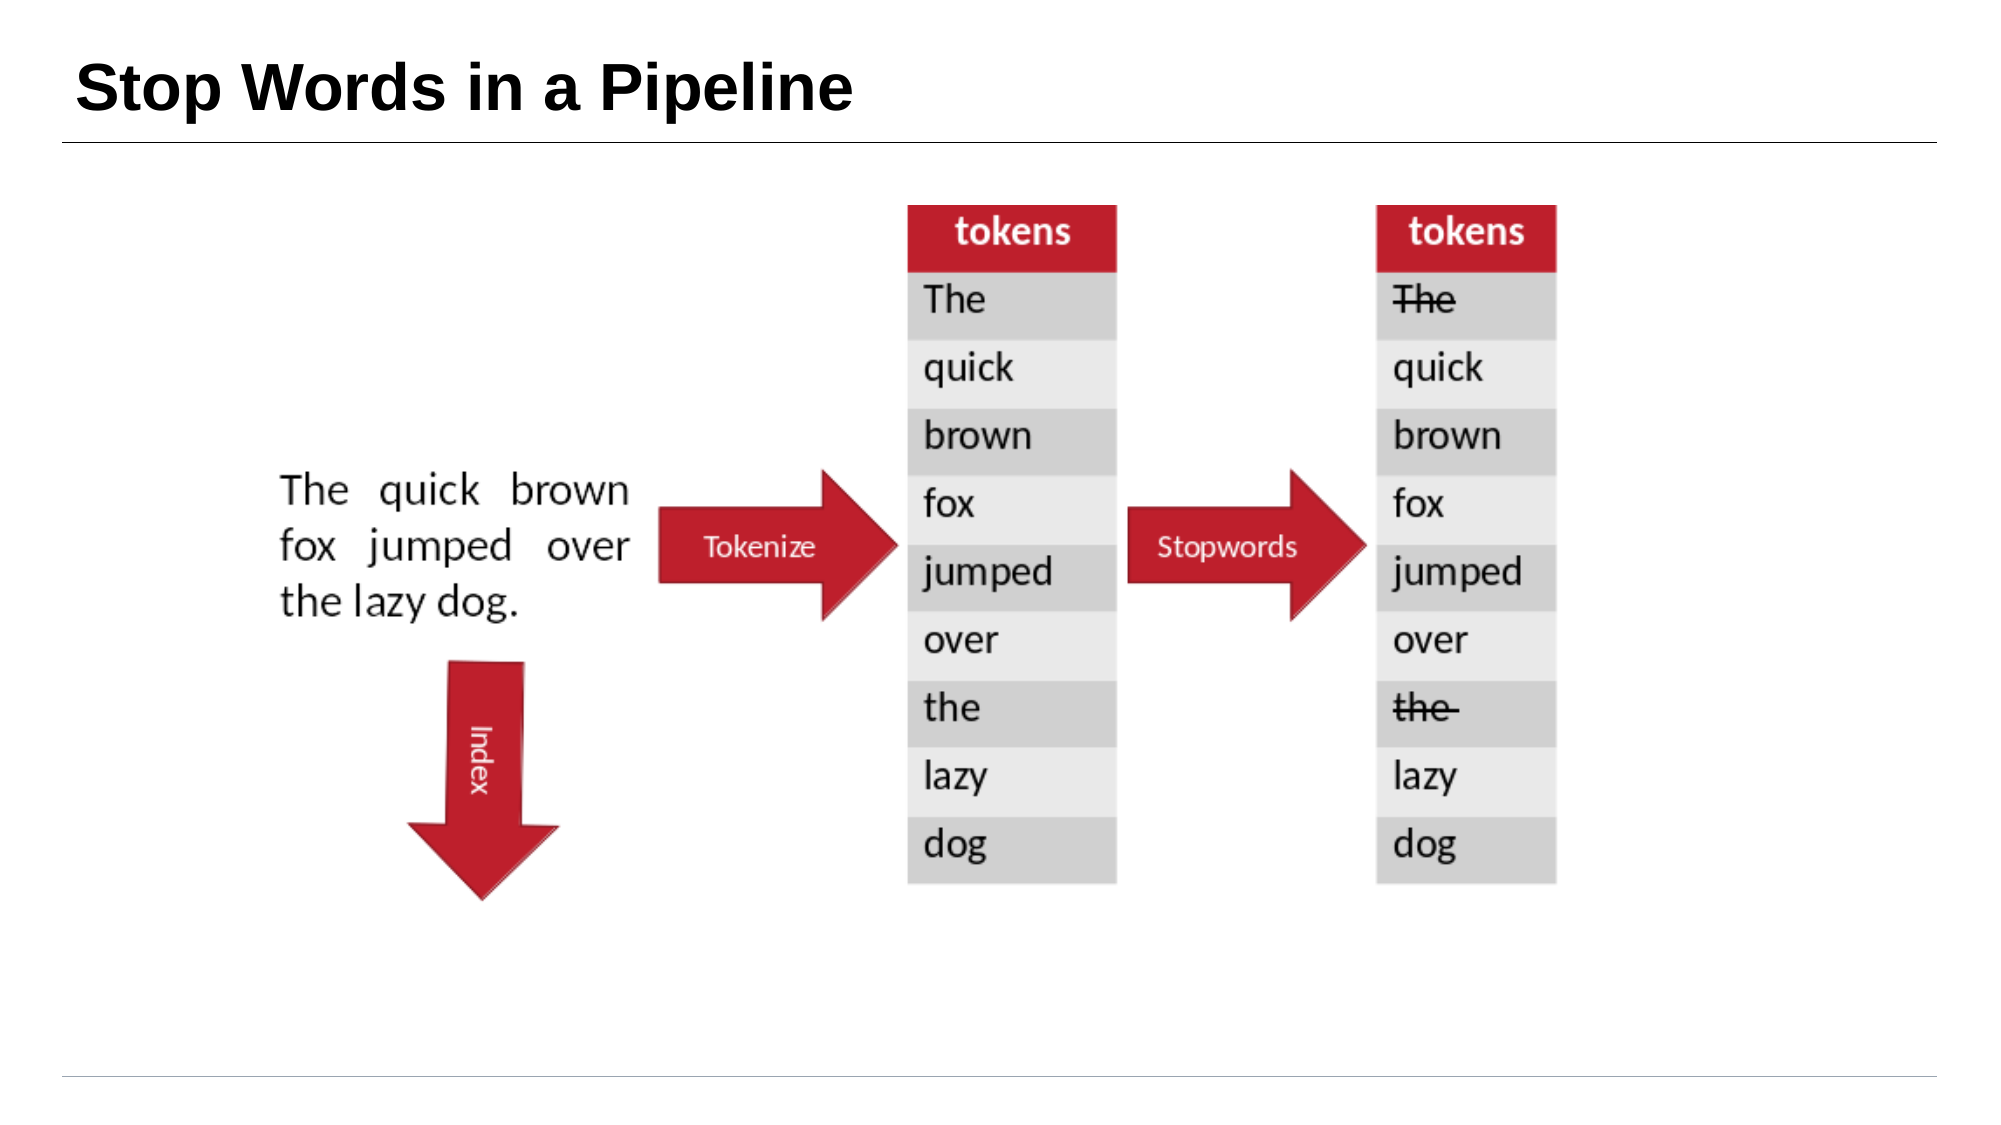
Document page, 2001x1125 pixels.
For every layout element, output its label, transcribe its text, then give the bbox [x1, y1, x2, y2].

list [264, 205, 1565, 920]
title Stop Words in a Pipeline [0, 49, 2000, 129]
